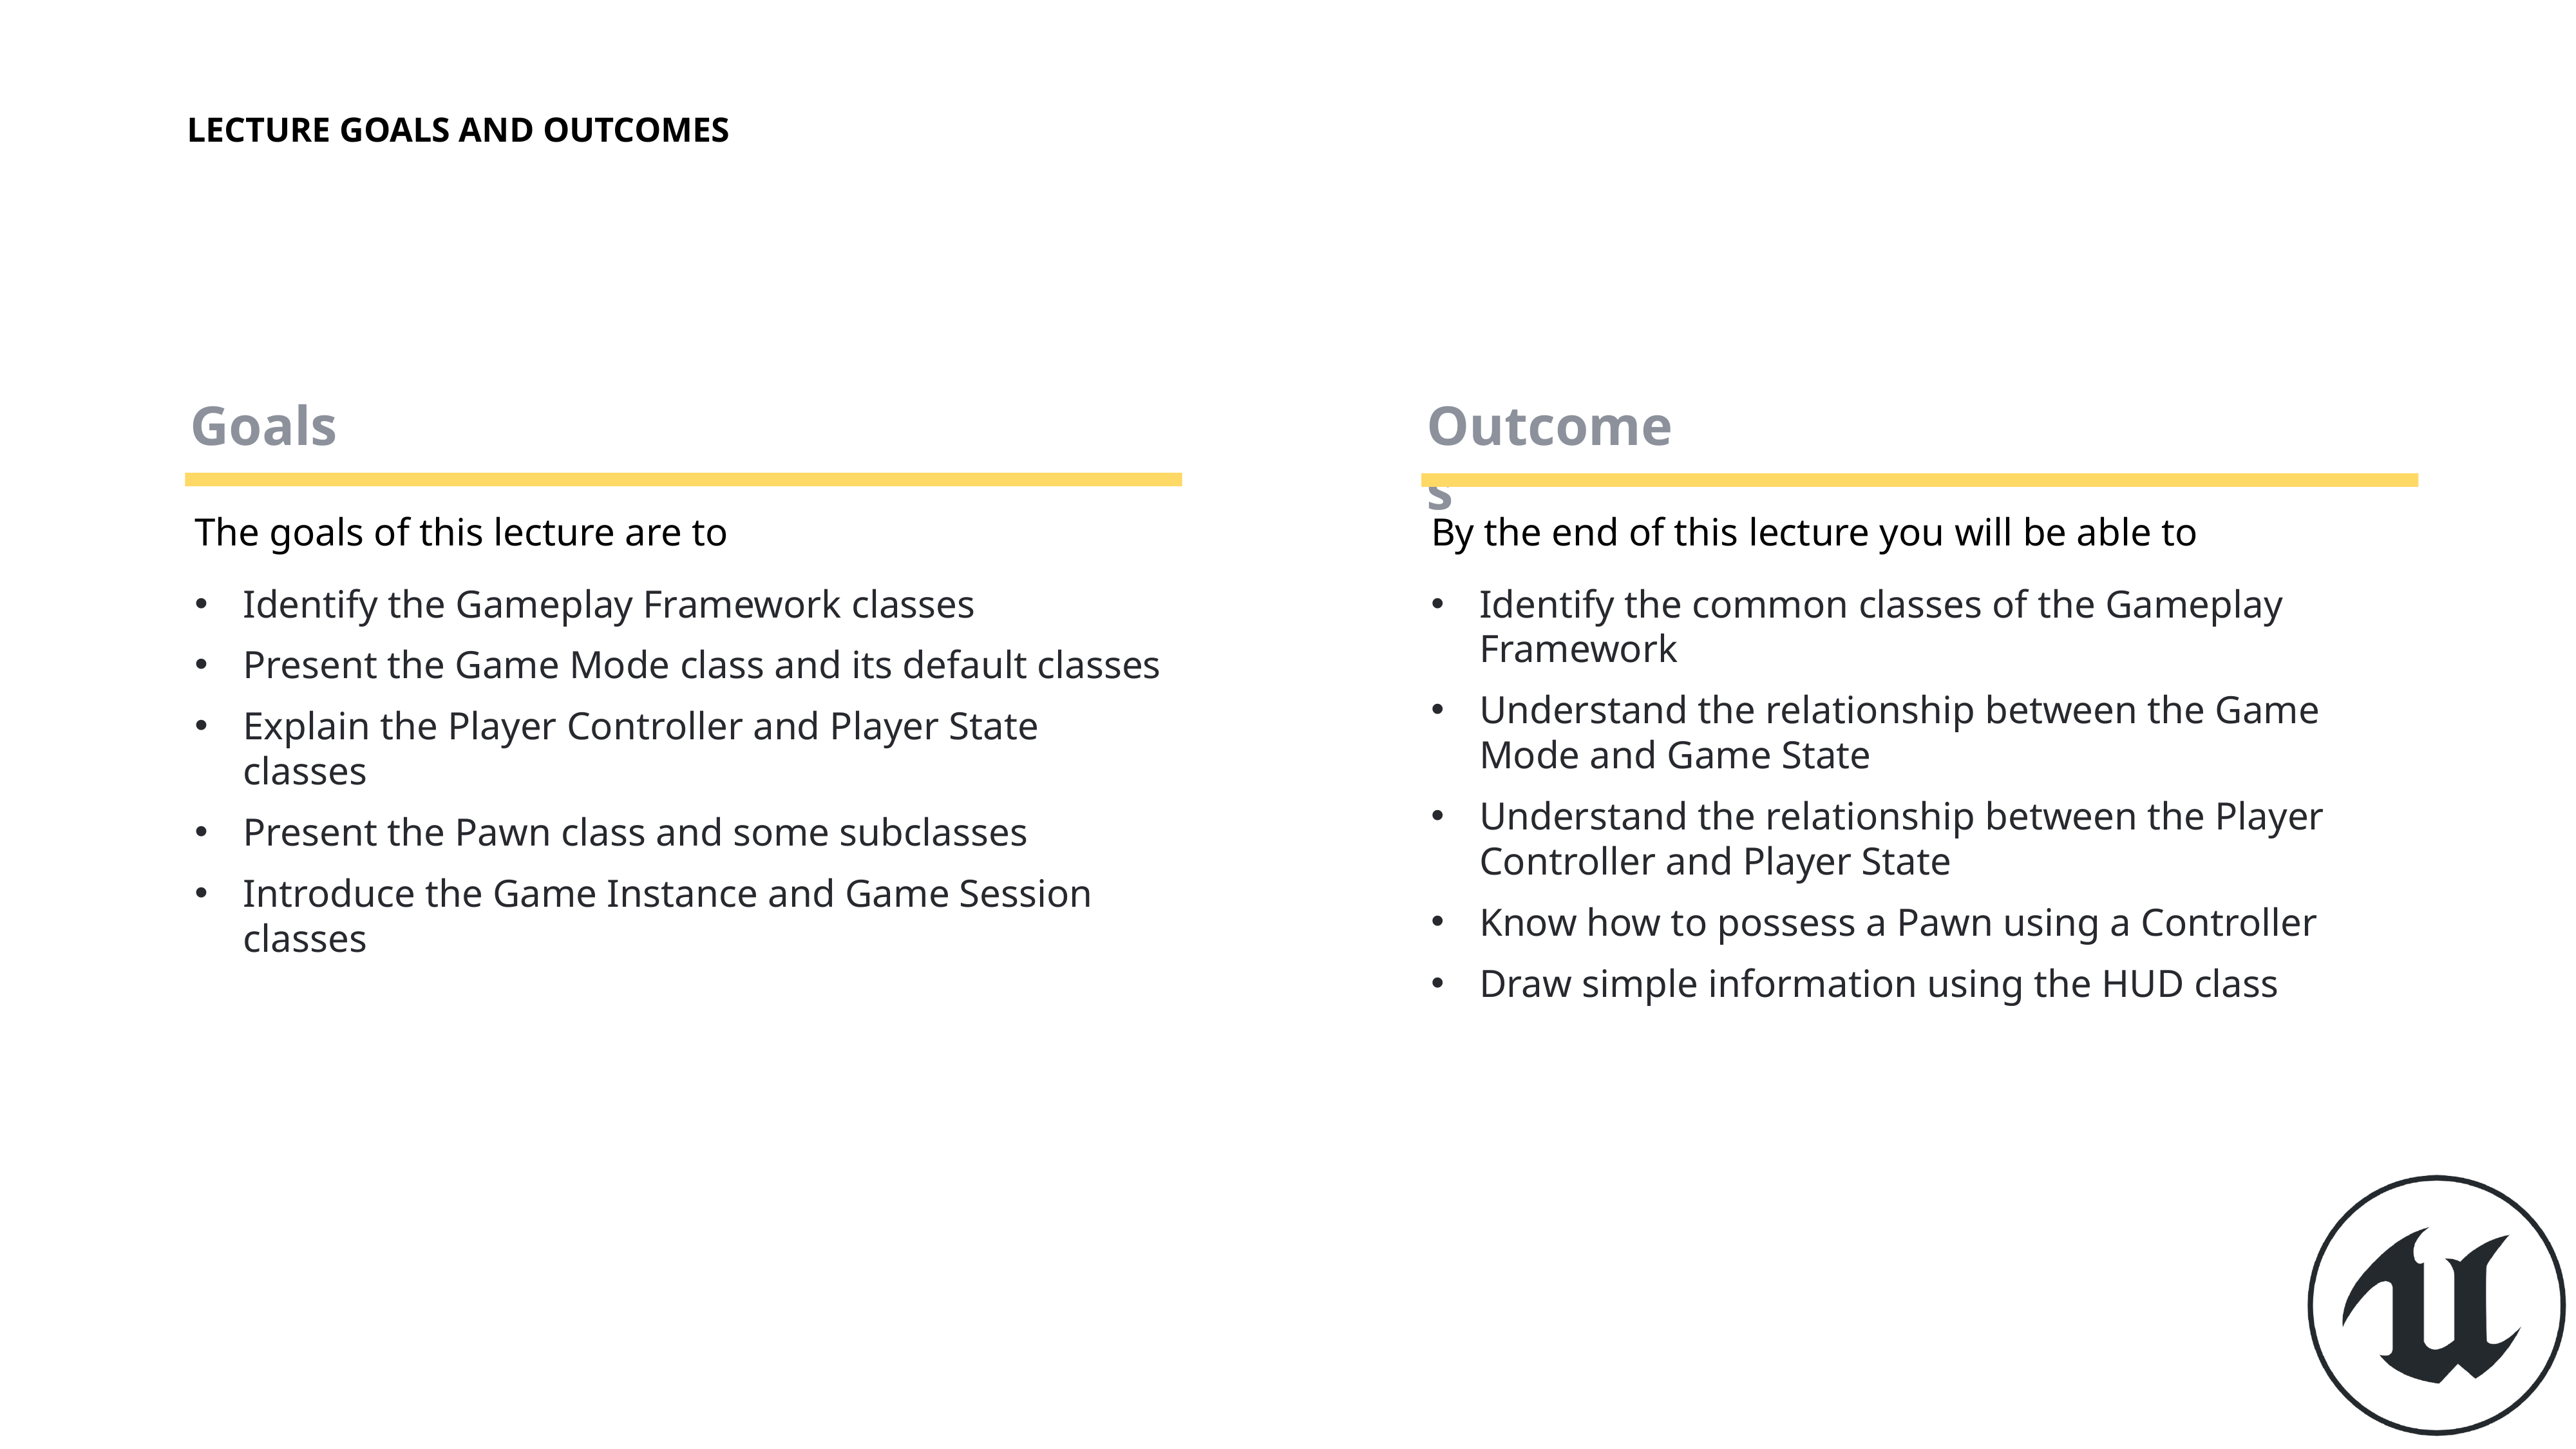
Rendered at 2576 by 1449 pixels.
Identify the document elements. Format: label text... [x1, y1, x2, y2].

list The goals of this lecture are to Identify the Gameplay Framework classes Present the Game Mode class and its default classes Explain the Player Controller and Player State classes Present the Pawn class and some subclasses Introduce the Game Instance and Game Session classes [185, 503, 1182, 1449]
list By the end of this lecture you will be able to Identify the common classes of the Gameplay Framework Understand the relationship between the Game Mode and Game State Understand the relationship between the Player Controller and Player State Know how to possess a Pawn using a Controller Draw simple information using the HUD class [1421, 503, 2419, 1449]
title LECTURE GOALS AND OUTCOMES [177, 11, 2399, 292]
picture [2419, 1165, 2576, 1449]
